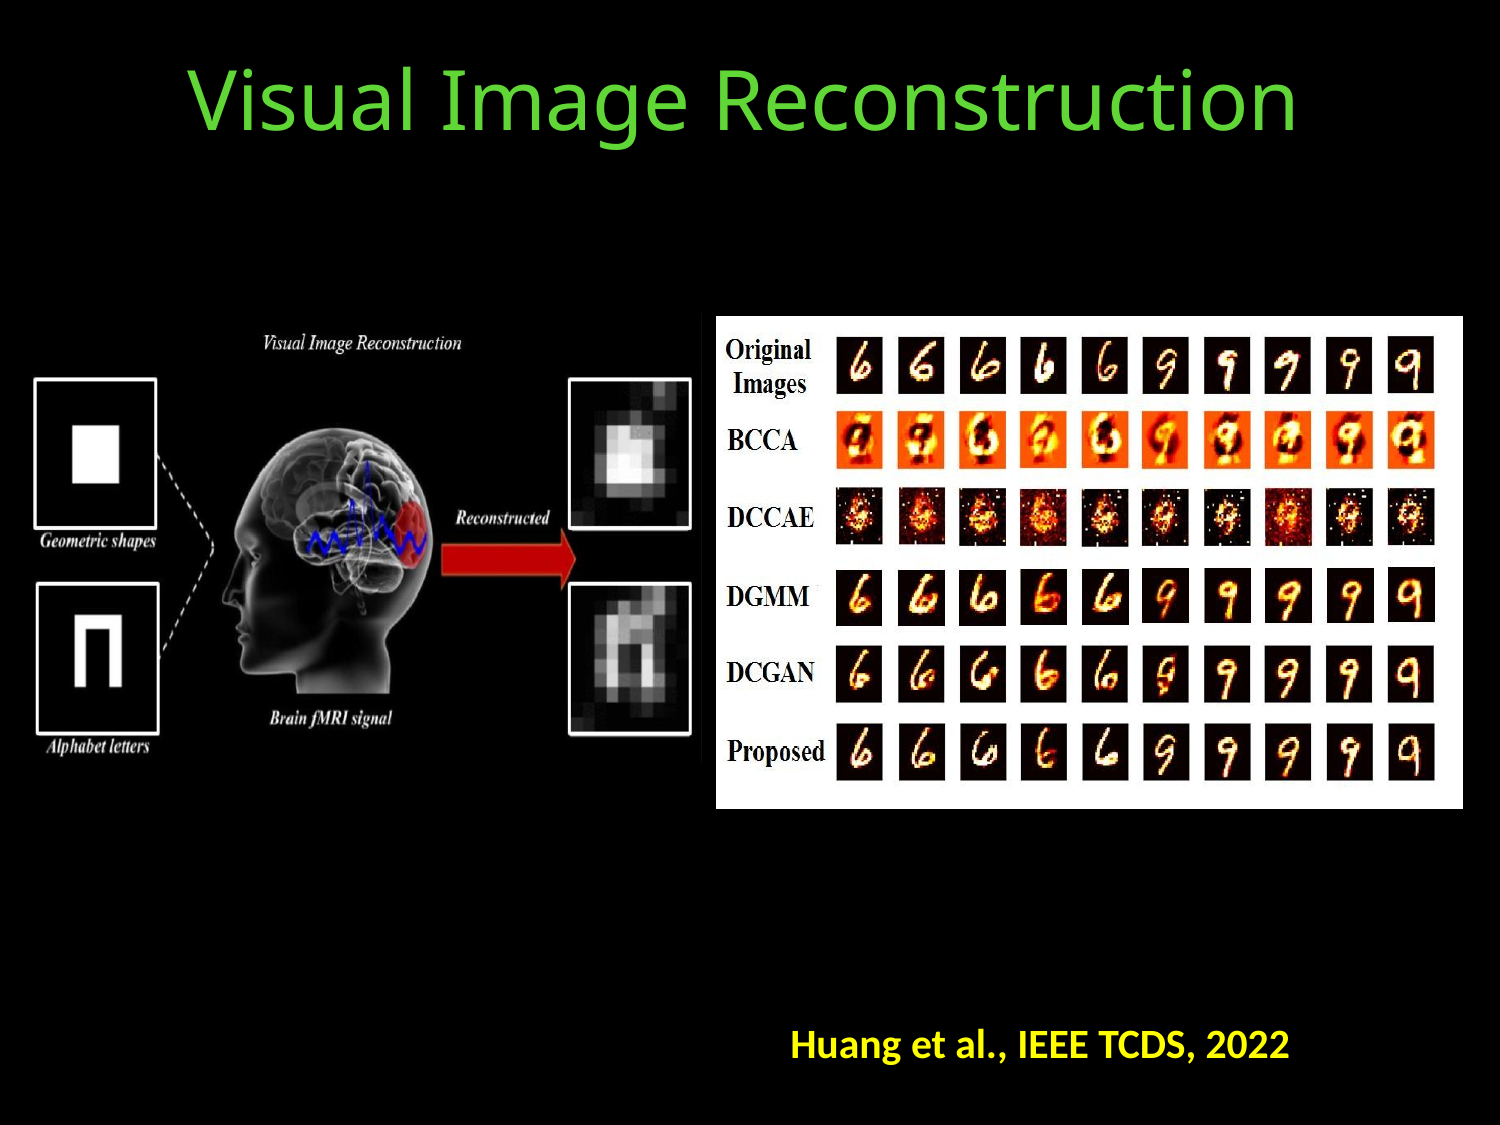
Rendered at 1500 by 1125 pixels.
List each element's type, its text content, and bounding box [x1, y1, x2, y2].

picture [19, 313, 703, 763]
title Visual Image Reconstruction [185, 45, 1315, 236]
text_box Huang et al., IEEE TCDS, 2022 [788, 1014, 1295, 1067]
picture [716, 315, 1463, 810]
